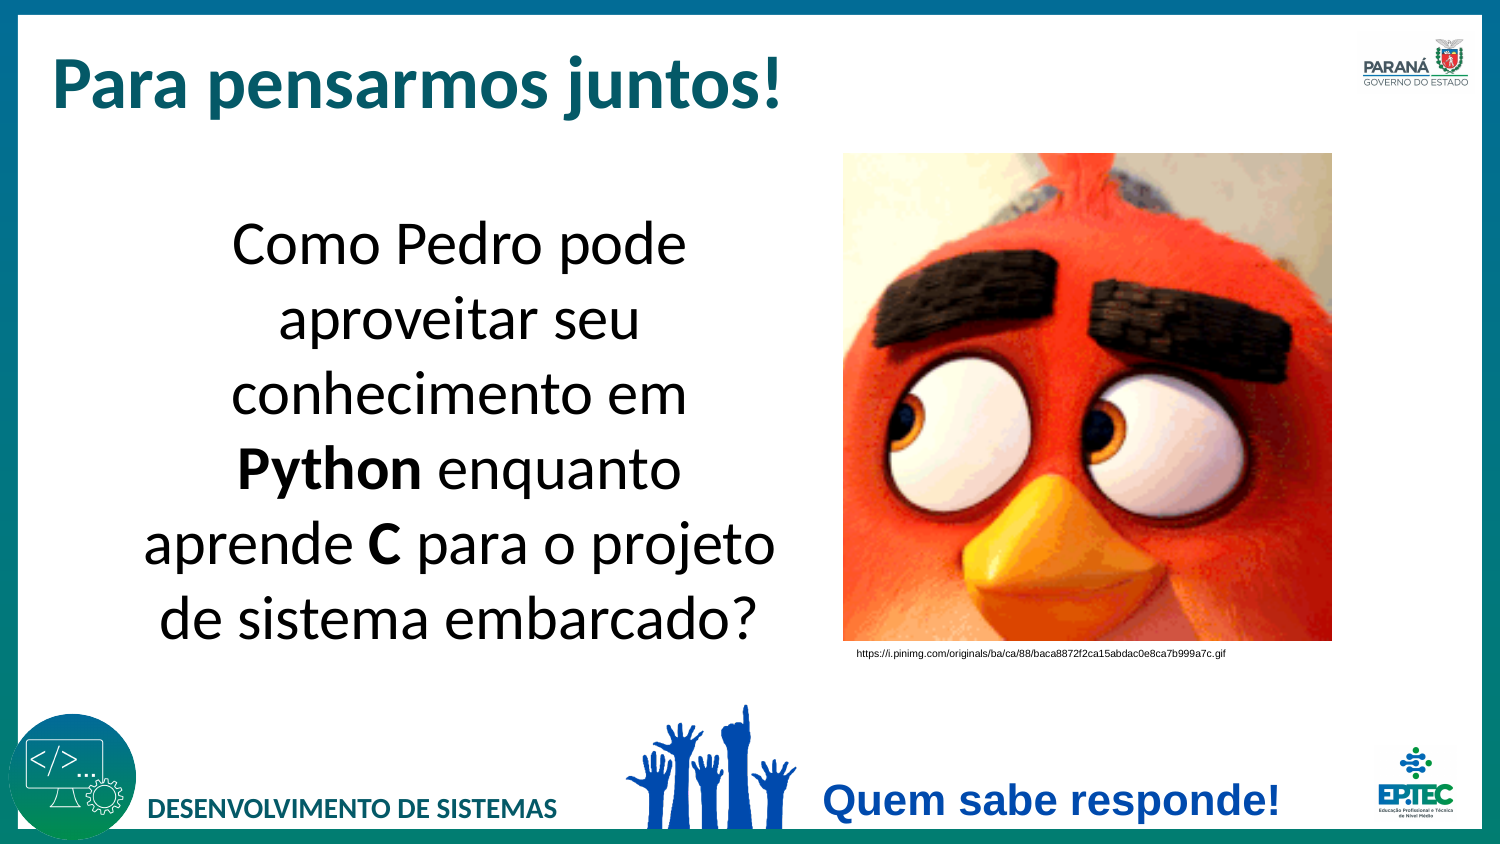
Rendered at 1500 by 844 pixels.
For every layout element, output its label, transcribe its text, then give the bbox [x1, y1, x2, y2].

picture [8, 713, 137, 841]
text_box Quem sabe responde! [807, 748, 1315, 839]
picture [843, 152, 1332, 642]
picture [1374, 745, 1457, 822]
picture [1482, 273, 1500, 277]
text_box DESENVOLVIMENTO DE SISTEMAS [141, 783, 619, 830]
text_box https://i.pinimg.com/originals/ba/ca/88/baca8872f2ca15abdac0e8ca7b999a7c.gif [841, 646, 1334, 666]
picture [624, 701, 811, 830]
text_box Como Pedro pode aproveitar seu conhecimento em Python enquanto aprende C para o projeto de sistema embarcado? [122, 187, 798, 632]
picture [1356, 30, 1475, 94]
picture [0, 273, 17, 277]
text_box [17, 14, 1482, 829]
text_box Para pensarmos juntos! [37, 26, 1358, 132]
